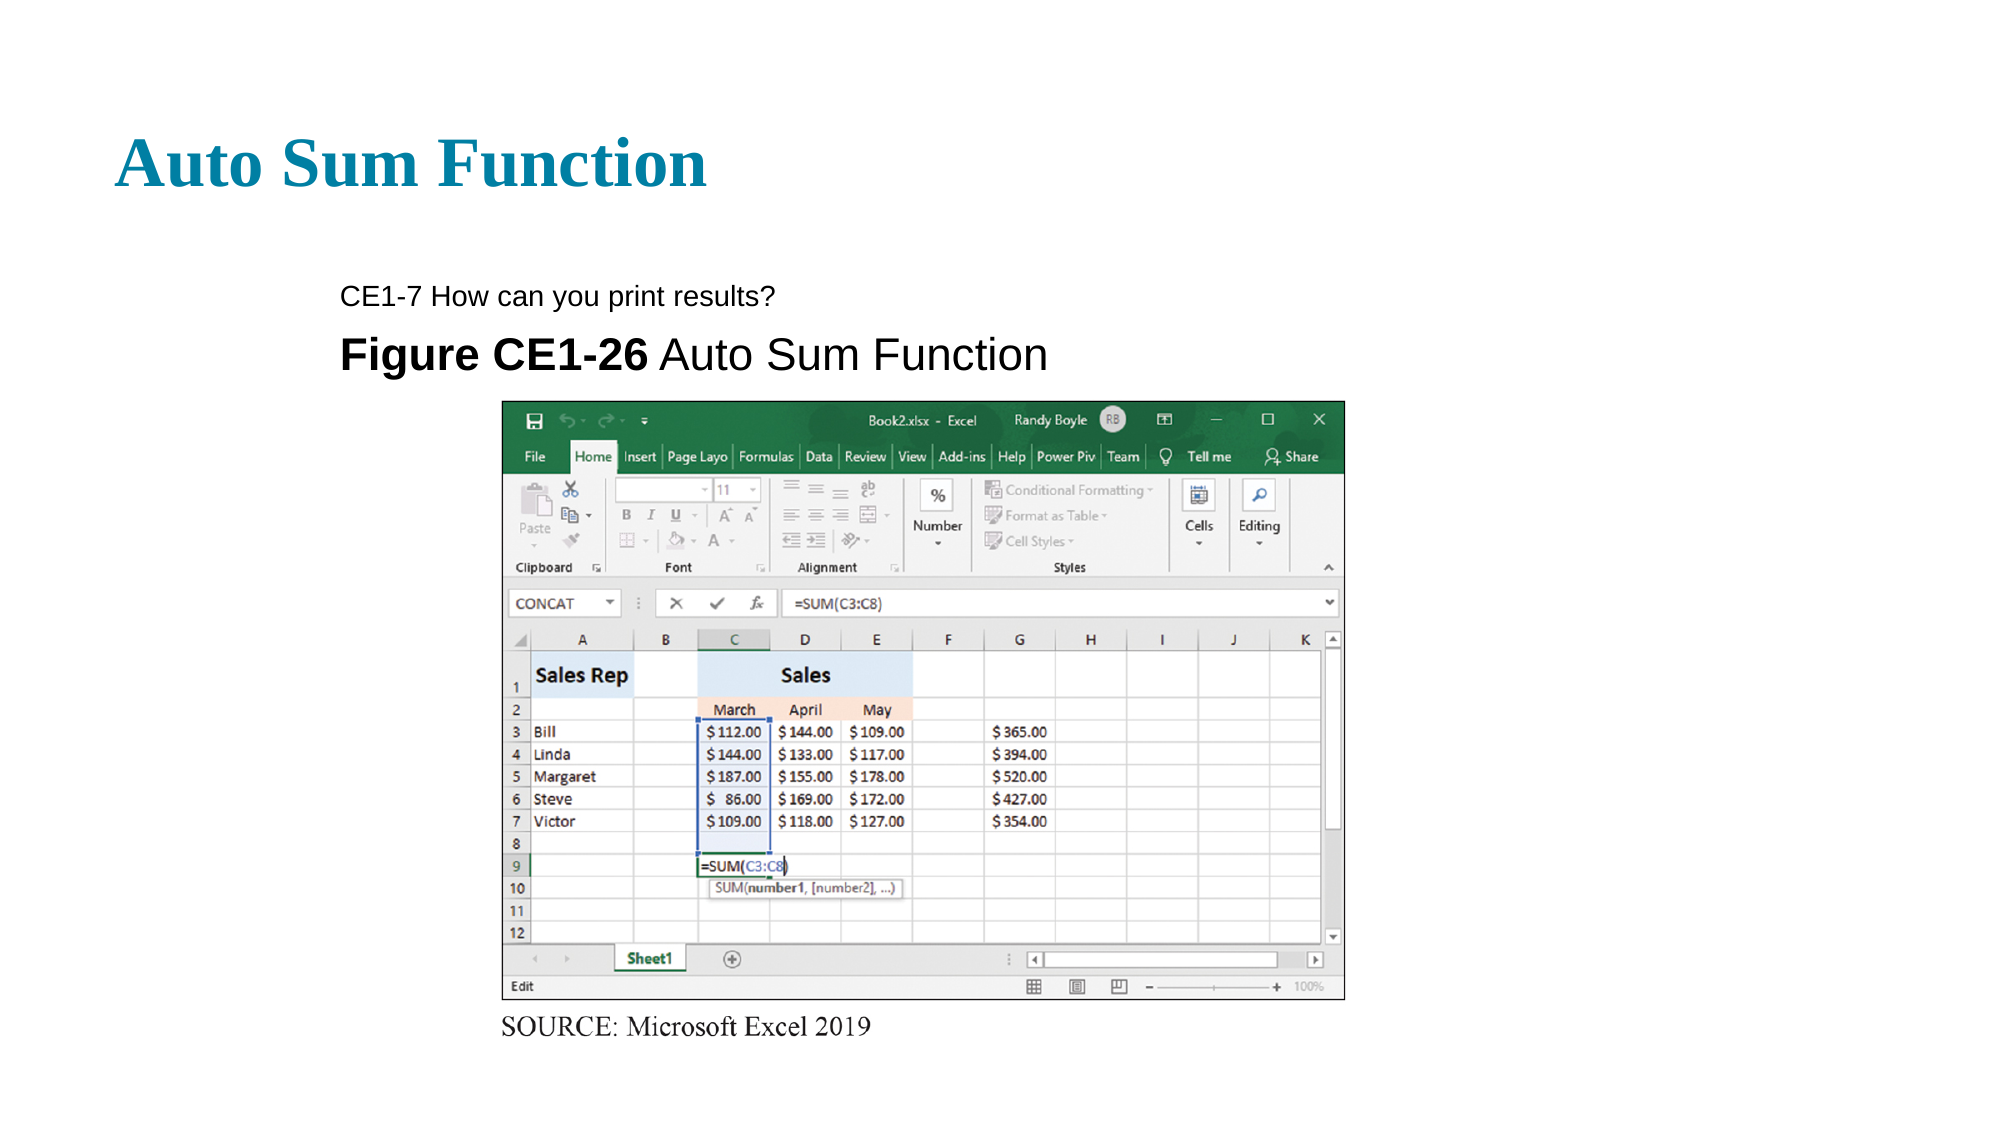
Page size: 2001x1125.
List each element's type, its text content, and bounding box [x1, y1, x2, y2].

list CE1-7 How can you print results? Figure C E 1-26 Auto Sum Function [324, 262, 1675, 383]
picture [500, 399, 1347, 1038]
title Auto Sum Function [99, 35, 1900, 216]
